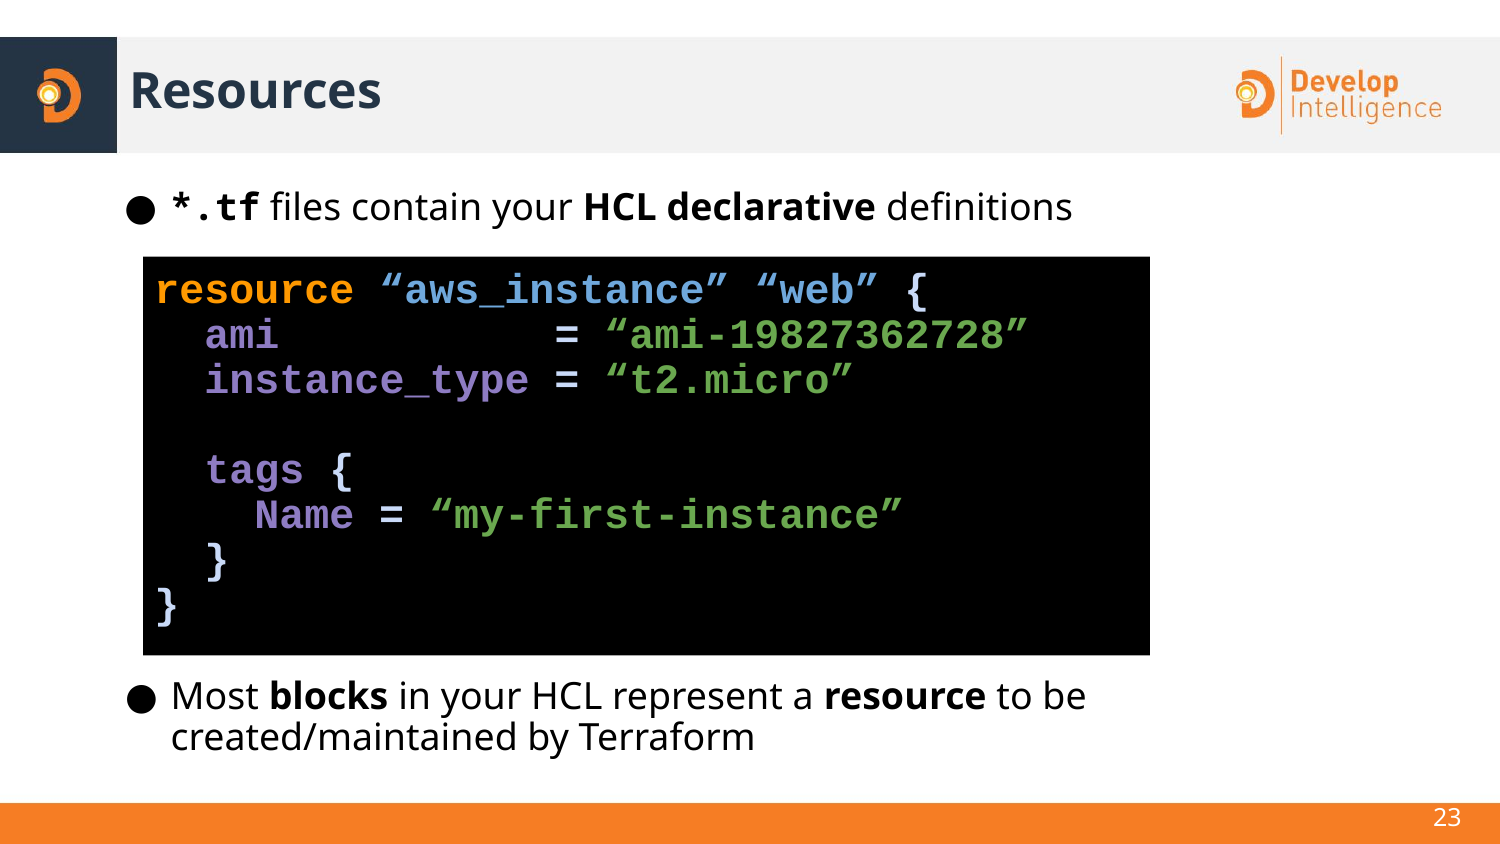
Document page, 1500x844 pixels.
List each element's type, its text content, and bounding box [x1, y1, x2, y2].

list Most blocks in your HCL represent a resource to be created/maintained by Terraform [103, 671, 1397, 765]
list *.tf files contain your HCL declarative definitions [102, 182, 1396, 241]
slide_number <number> [1396, 800, 1499, 838]
text_box resource “aws_instance” “web” { ami = “ami-19827362728” instance_type = “t2.micro” tags { Name = “my-first-instance” } } [143, 256, 1150, 656]
title Resources [118, 36, 1500, 148]
picture [0, 0, 1500, 844]
